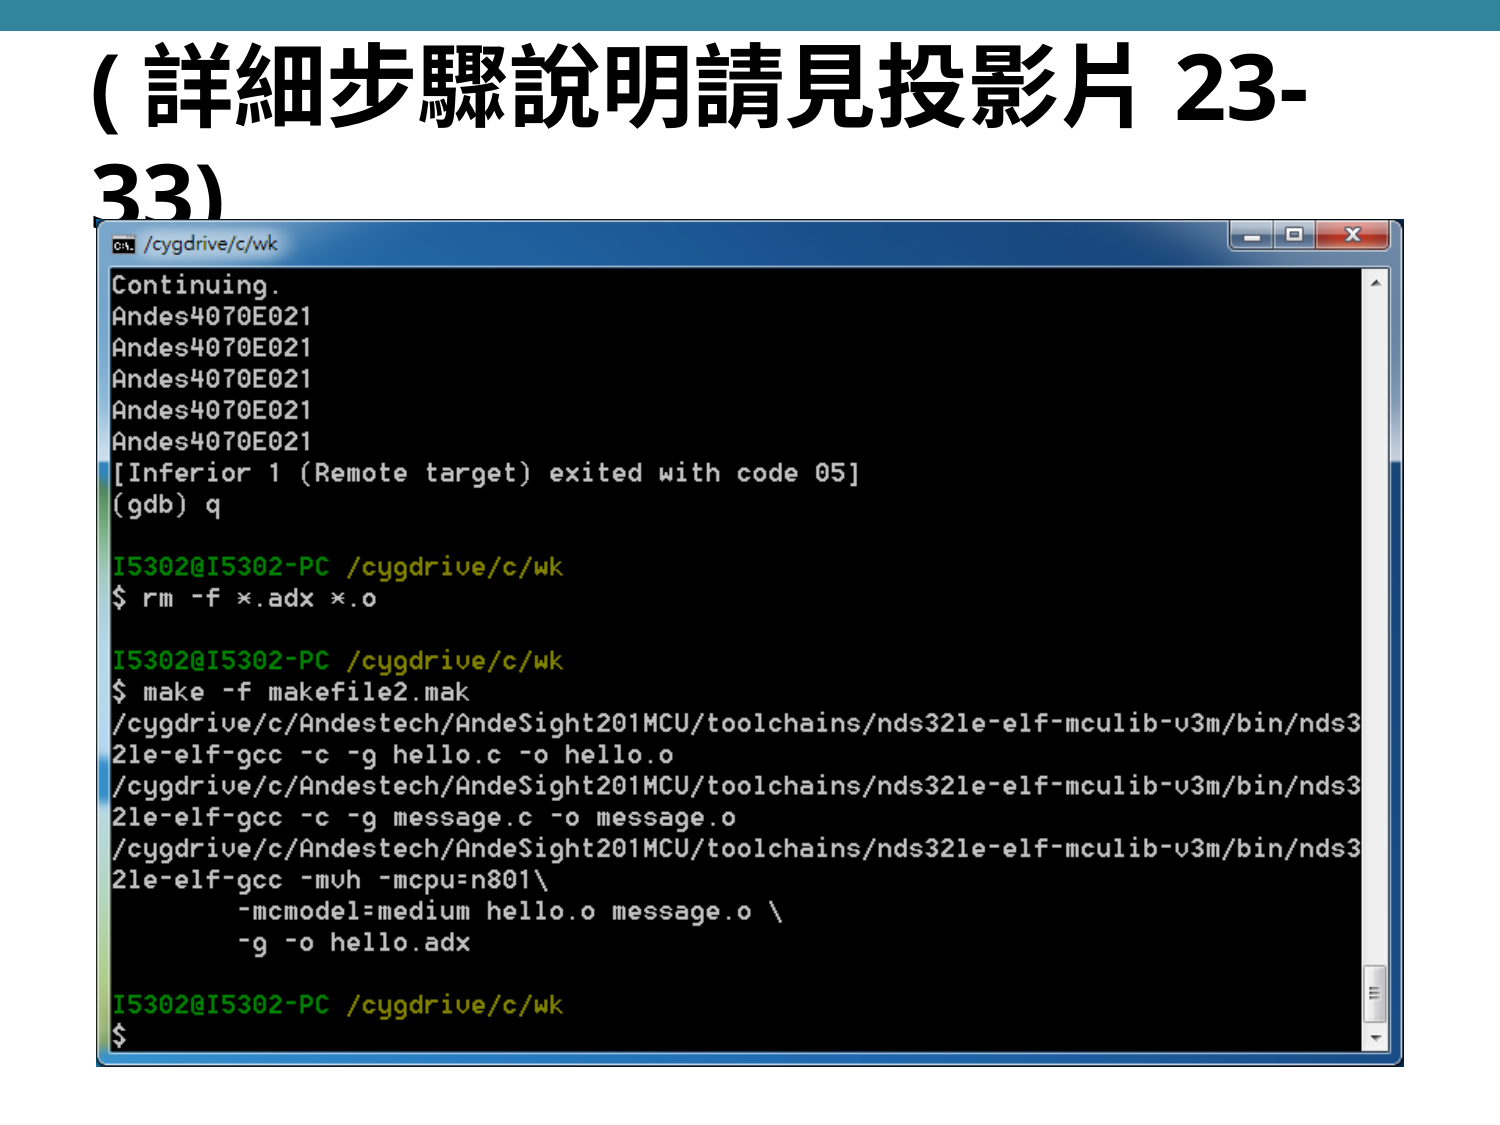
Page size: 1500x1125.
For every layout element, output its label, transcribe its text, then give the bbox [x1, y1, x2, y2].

picture [95, 219, 1405, 1067]
title (詳細步驟說明請見投影片23-33) [75, 45, 1425, 233]
